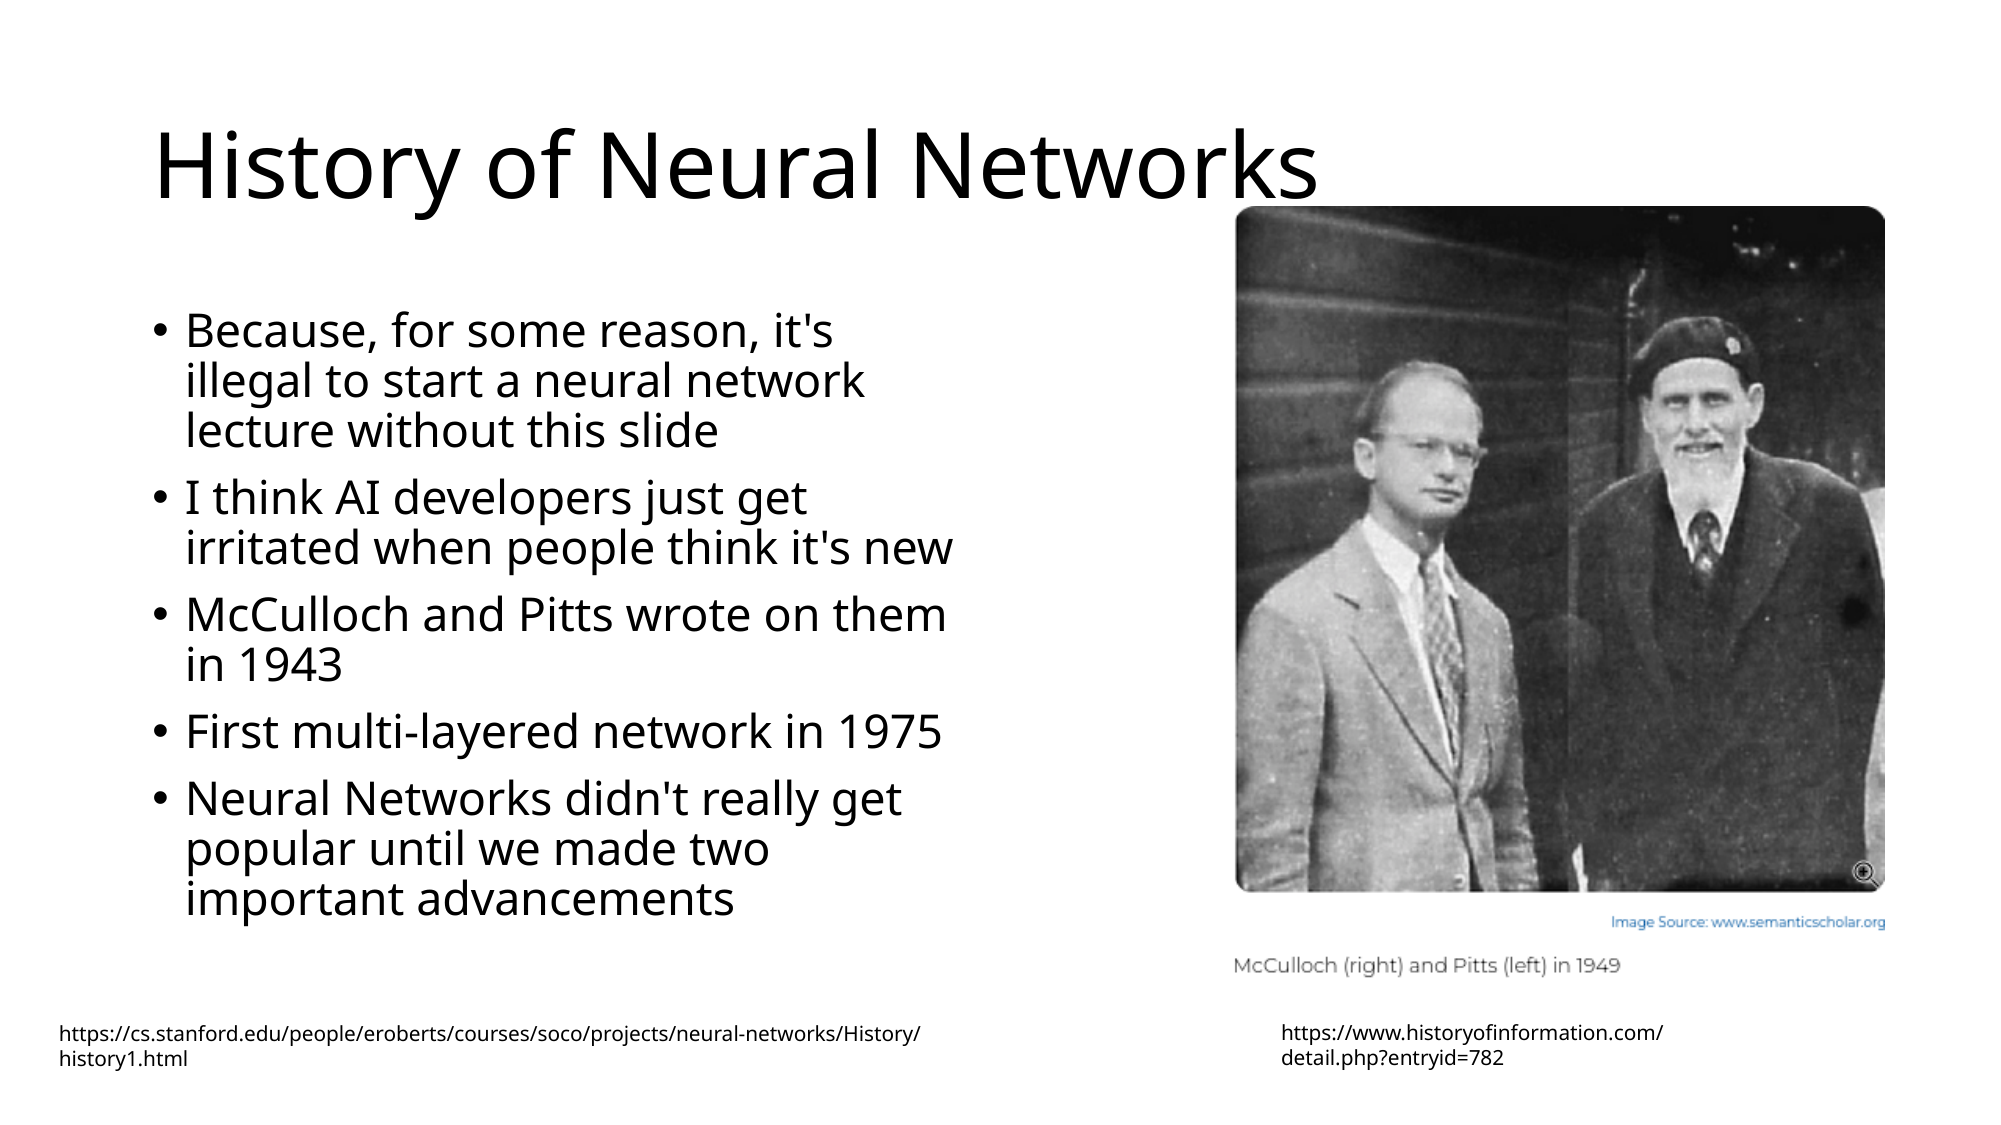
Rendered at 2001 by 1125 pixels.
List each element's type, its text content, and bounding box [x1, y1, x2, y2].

picture [1211, 206, 1885, 1016]
title History of Neural Networks [137, 59, 1863, 278]
text_box https://www.historyofinformation.com/detail.php?entryid=782 [1266, 1016, 1716, 1078]
list Because, for some reason, it's illegal to start a neural network lecture without this slide I think AI developers just get irritated when people think it's new McCulloch and Pitts wrote on them in 1943 First multi-layered network in 1975 Neural Networks didn't really get popular until we made two important advancements [137, 299, 970, 1013]
text_box https://cs.stanford.edu/people/eroberts/courses/soco/projects/neural-networks/History/history1.html [43, 1013, 999, 1079]
